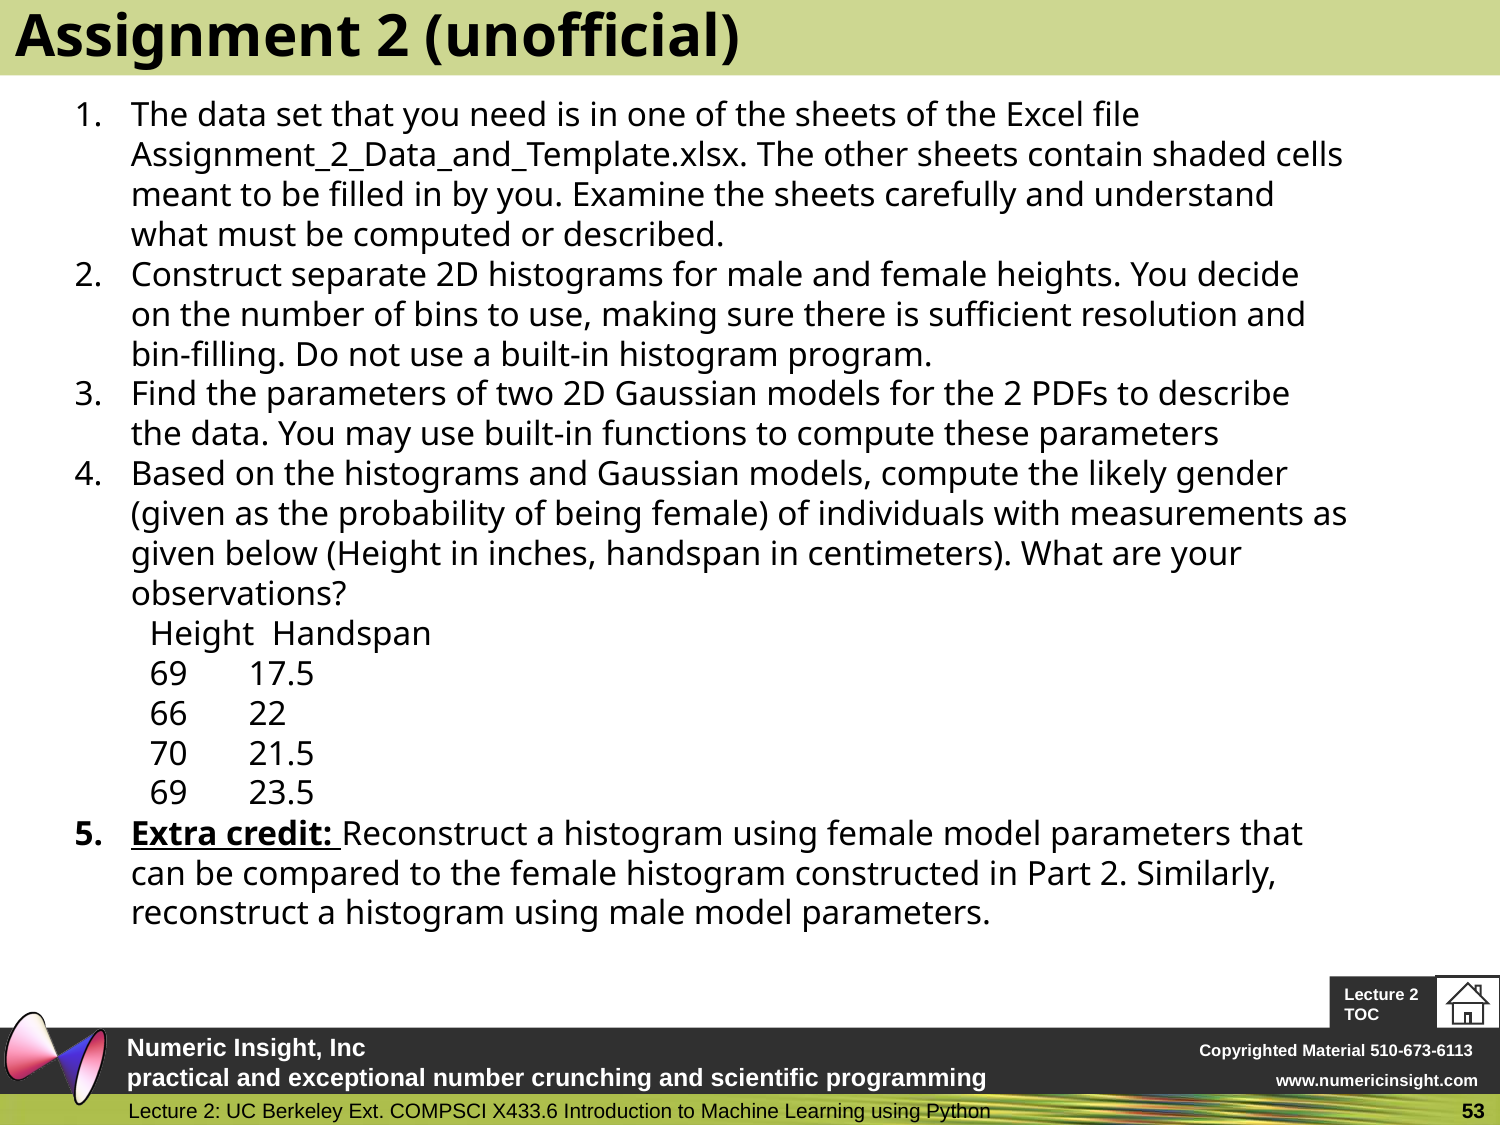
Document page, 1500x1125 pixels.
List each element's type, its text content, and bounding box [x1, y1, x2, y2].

picture [0, 1007, 1500, 1125]
text_box The data set that you need is in one of the sheets of the Excel file Assignment_2_Data_and_Template.xlsx. The other sheets contain shaded cells meant to be filled in by you. Examine the sheets carefully and understand what must be computed or described. Construct separate 2D histograms for male and female heights. You decide on the number of bins to use, making sure there is sufficient resolution and bin-filling. Do not use a built-in histogram program. Find the parameters of two 2D Gaussian models for the 2 PDFs to describe the data. You may use built-in functions to compute these parameters Based on the histograms and Gaussian models, compute the likely gender (given as the probability of being female) of individuals with measurements as given below (Height in inches, handspan in centimeters). What are your observations? Height Handspan 69 17.5 66 22 70 21.5 69 23.5 Extra credit: Reconstruct a histogram using female model parameters that can be compared to the female histogram constructed in Part 2. Similarly, reconstruct a histogram using male model parameters. [59, 85, 1366, 939]
title Assignment 2 (unofficial) [0, 0, 1500, 76]
